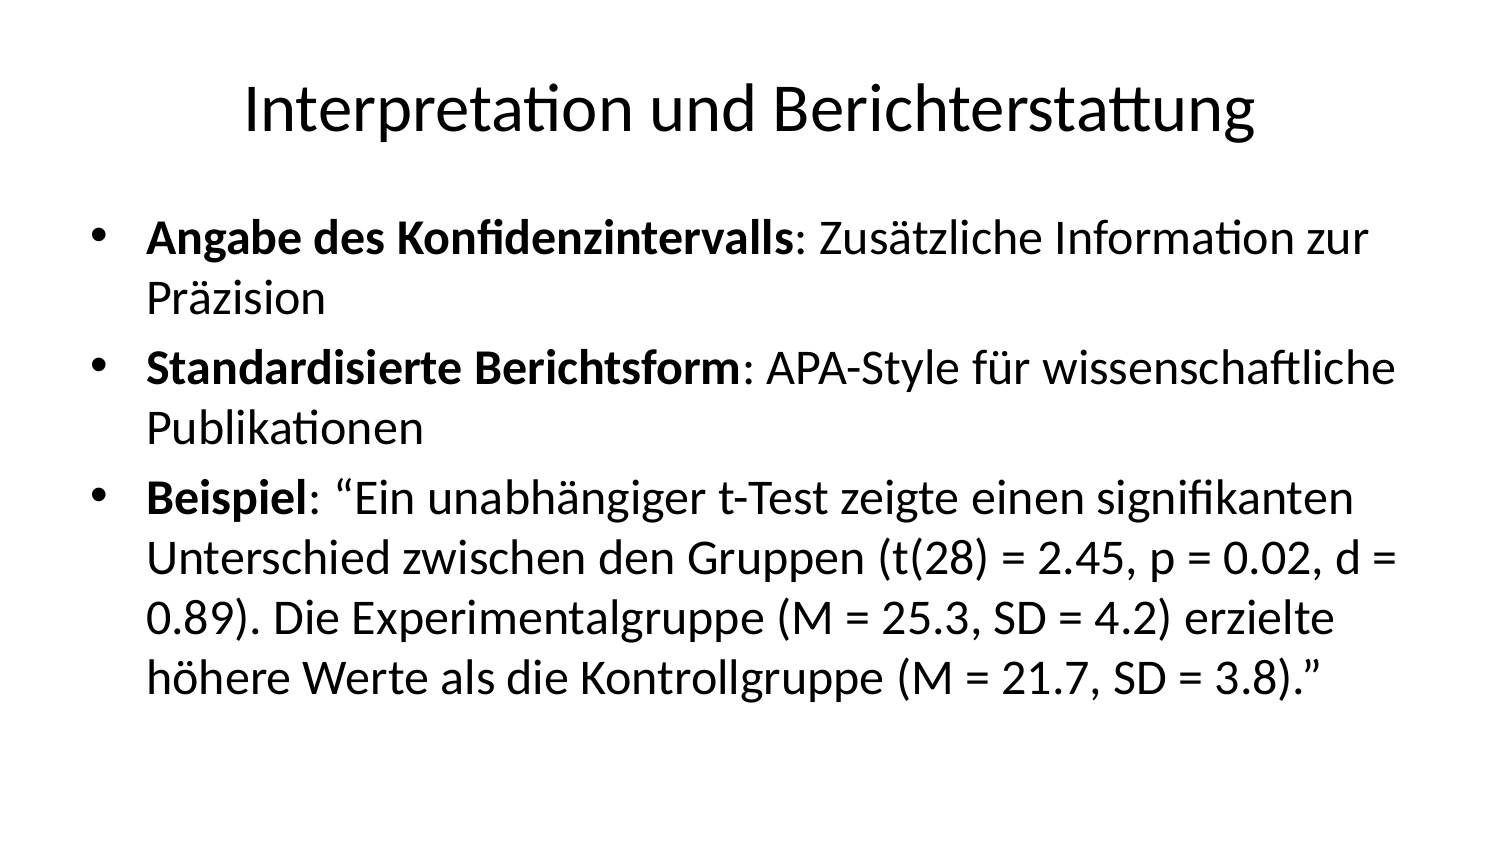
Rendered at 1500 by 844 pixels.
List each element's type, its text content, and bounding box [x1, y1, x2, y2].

title Interpretation und Berichterstattung [75, 33, 1425, 175]
list Angabe des Konfidenzintervalls: Zusätzliche Information zur Präzision Standardisierte Berichtsform: APA-Style für wissenschaftliche Publikationen Beispiel: “Ein unabhängiger t-Test zeigte einen signifikanten Unterschied zwischen den Gruppen (t(28) = 2.45, p = 0.02, d = 0.89). Die Experimentalgruppe (M = 25.3, SD = 4.2) erzielte höhere Werte als die Kontrollgruppe (M = 21.7, SD = 3.8).” [75, 196, 1425, 754]
